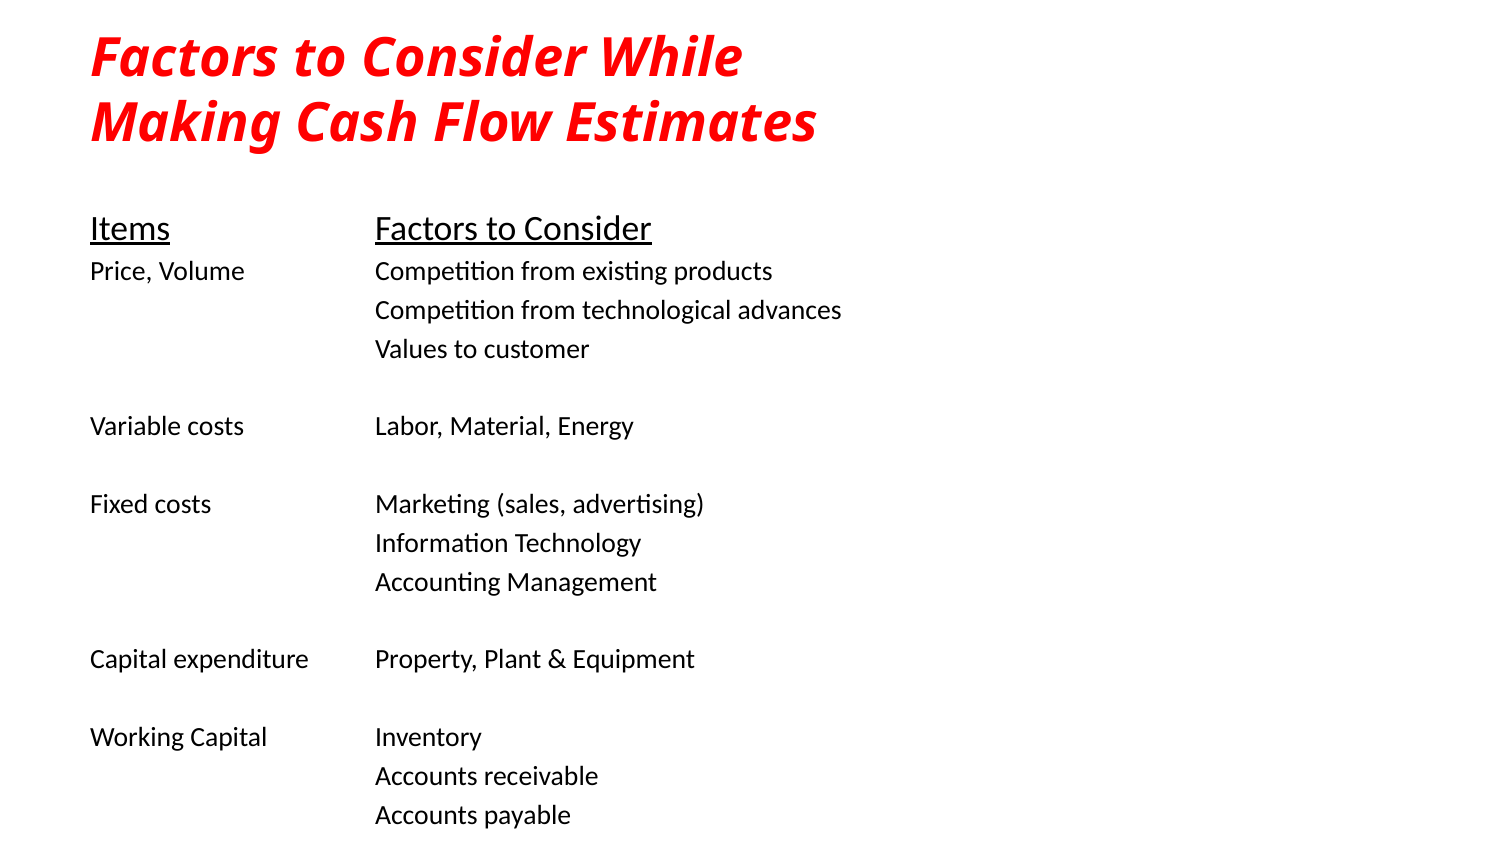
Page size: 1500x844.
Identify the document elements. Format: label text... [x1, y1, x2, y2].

list Items Factors to Consider Price, Volume Competition from existing products Competition from technological advances Values to customer Variable costs Labor, Material, Energy Fixed costs Marketing (sales, advertising) Information Technology Accounting Management Capital expenditure Property, Plant & Equipment Working Capital Inventory Accounts receivable Accounts payable [75, 196, 955, 844]
title Factors to Consider While Making Cash Flow Estimates [75, 0, 955, 175]
